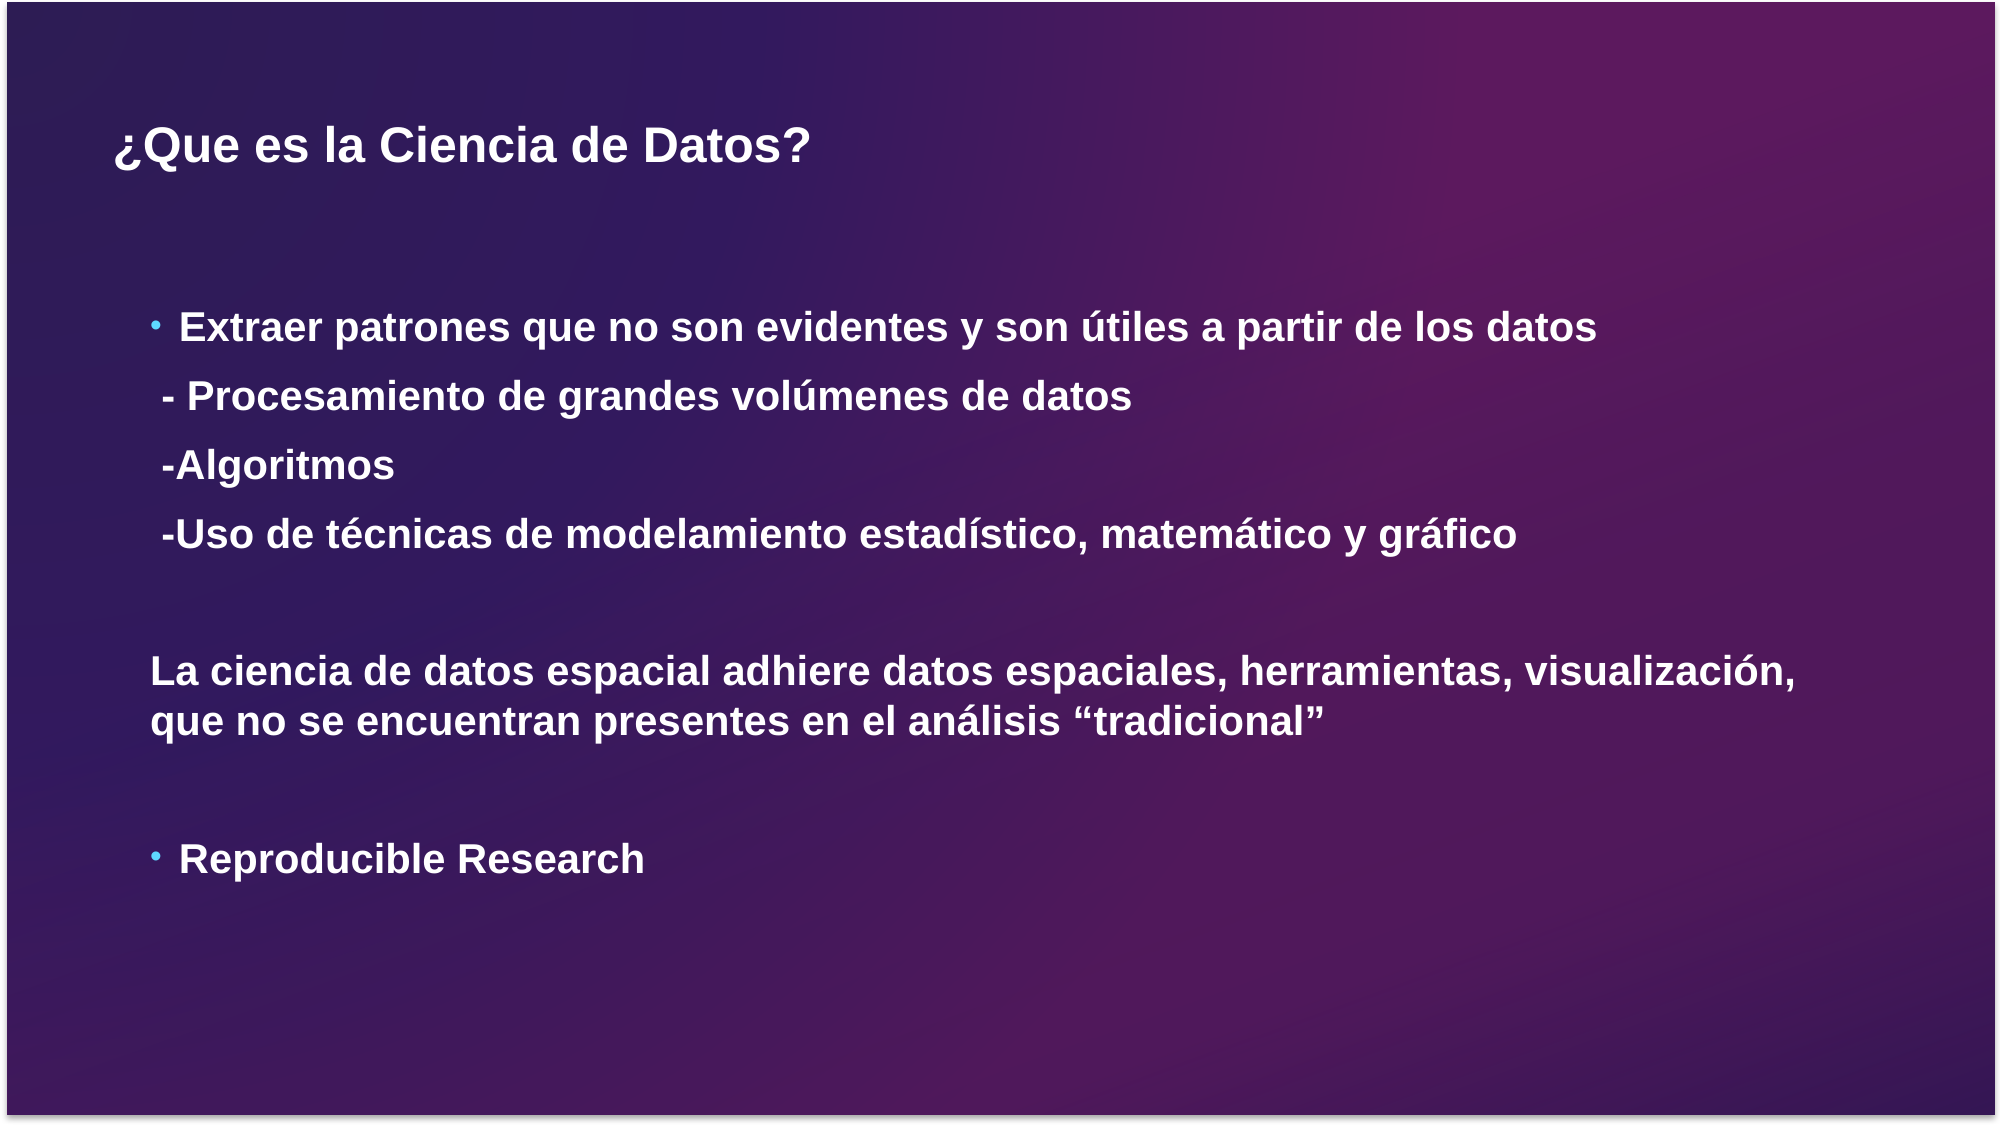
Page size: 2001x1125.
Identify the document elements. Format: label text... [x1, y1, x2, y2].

title ¿Que es la Ciencia de Datos? [112, 111, 1889, 173]
list Extraer patrones que no son evidentes y son útiles a partir de los datos - Procesamiento de grandes volúmenes de datos -Algoritmos -Uso de técnicas de modelamiento estadístico, matemático y gráfico La ciencia de datos espacial adhiere datos espaciales, herramientas, visualización, que no se encuentran presentes en el análisis “tradicional” Reproducible Research [150, 299, 1851, 863]
picture [0, 0, 2001, 1125]
